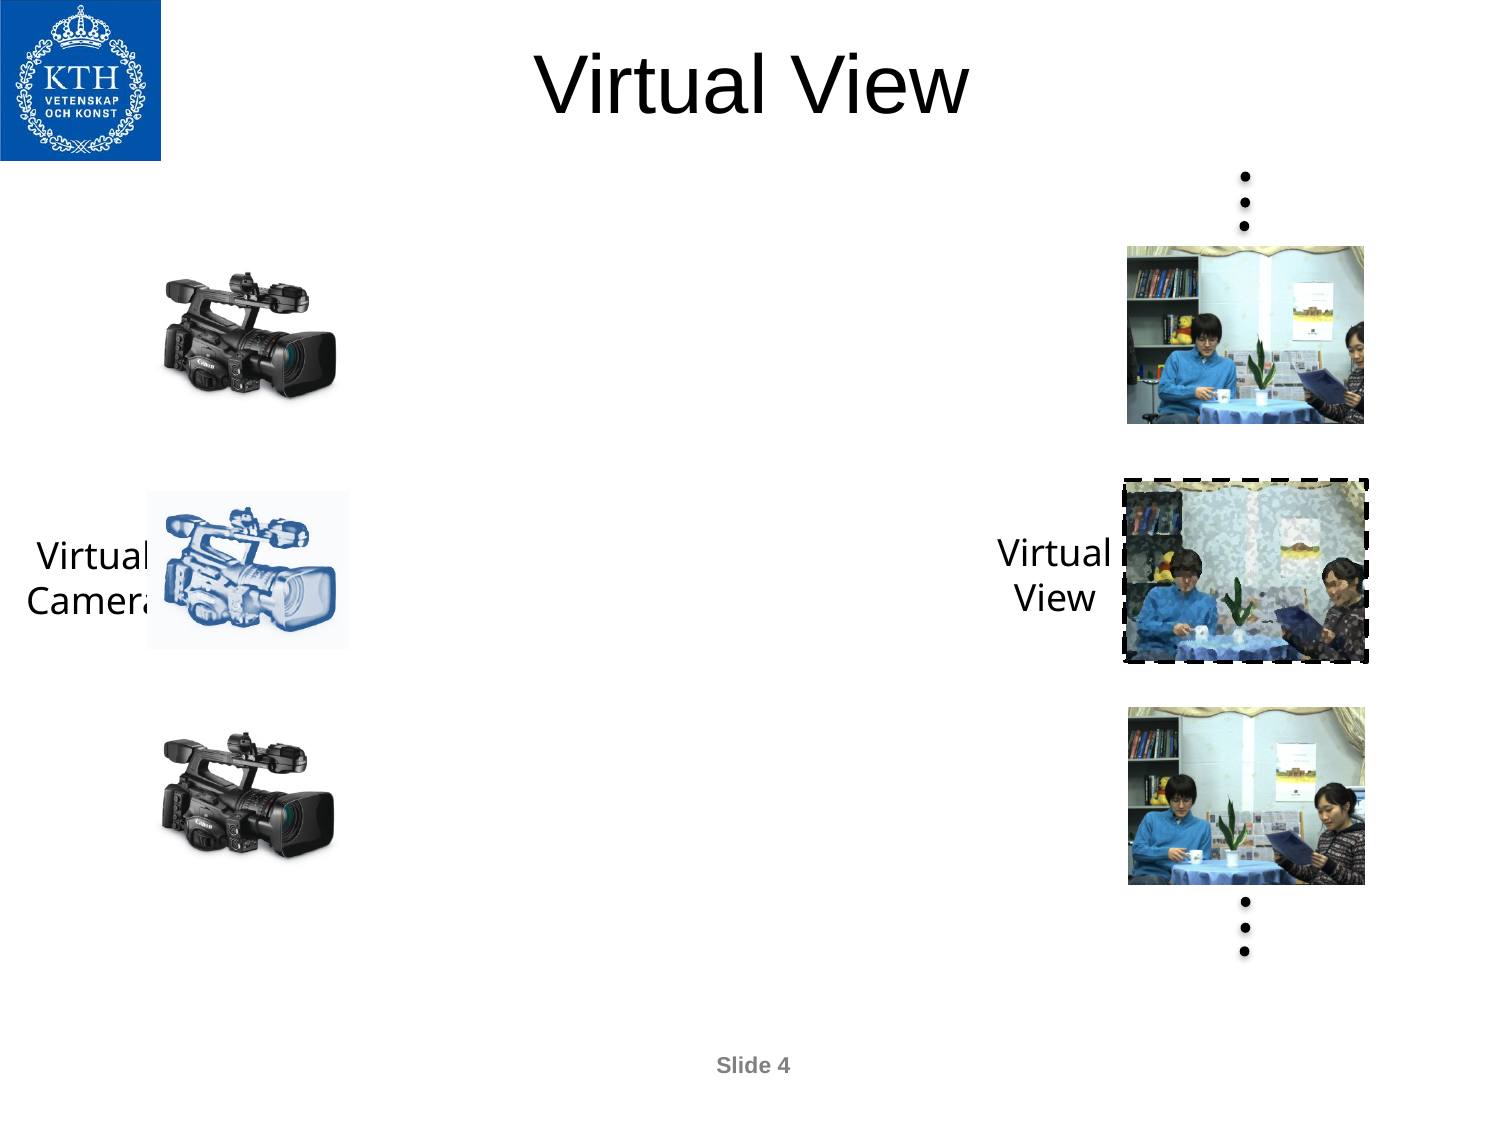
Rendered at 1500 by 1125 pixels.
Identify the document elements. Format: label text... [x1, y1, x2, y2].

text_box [1127, 172, 1365, 481]
text_box Virtual View [964, 534, 1120, 614]
text_box Slide 4 [682, 1033, 824, 1094]
picture [0, 0, 162, 162]
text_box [1127, 667, 1365, 956]
picture [1126, 481, 1365, 661]
title Virtual View [162, 0, 1427, 161]
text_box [145, 256, 349, 875]
text_box Virtual Camera [4, 537, 140, 617]
